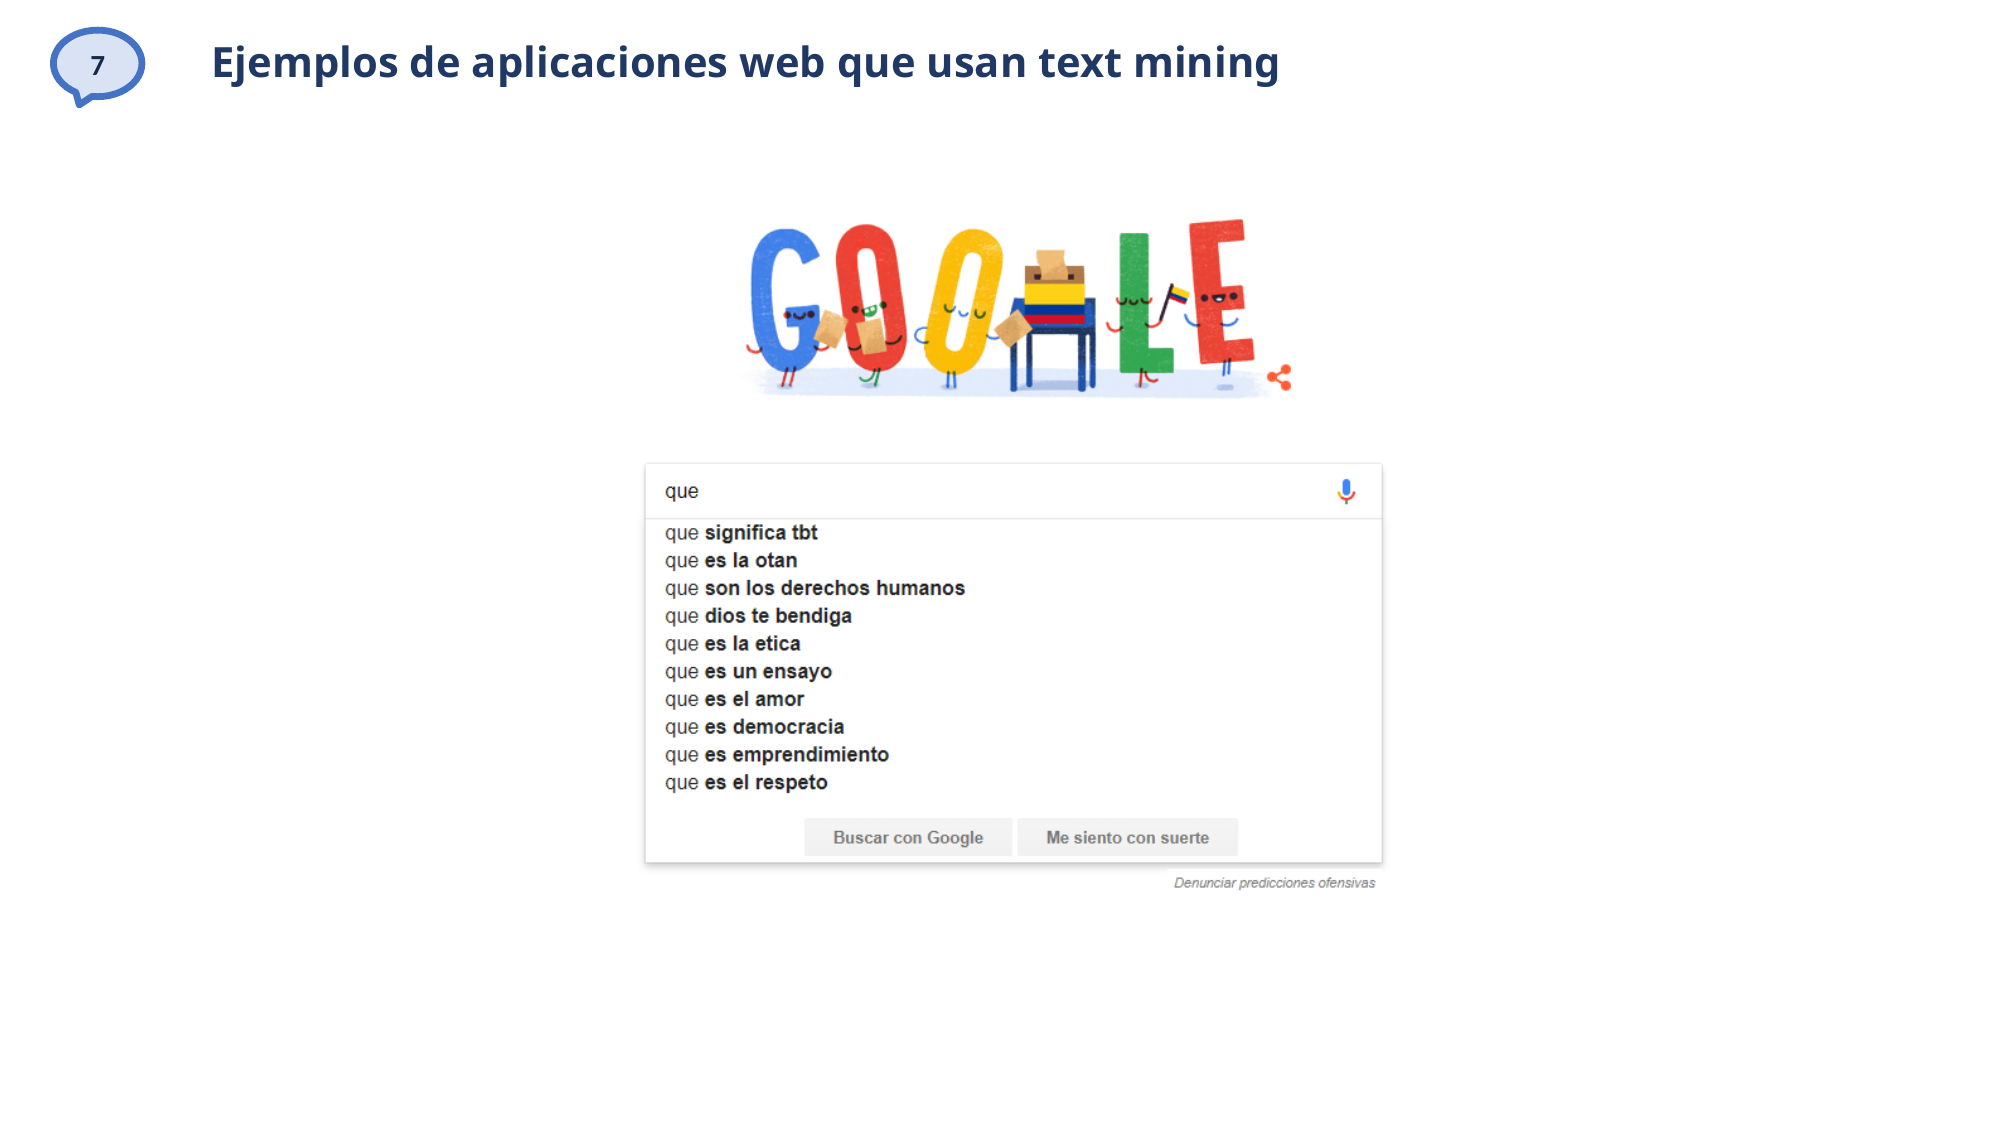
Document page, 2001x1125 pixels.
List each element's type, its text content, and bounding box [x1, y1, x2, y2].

title Ejemplos de aplicaciones web que usan text mining [196, 33, 1813, 96]
picture [332, 161, 1620, 963]
slide_number 7 [35, 25, 160, 102]
